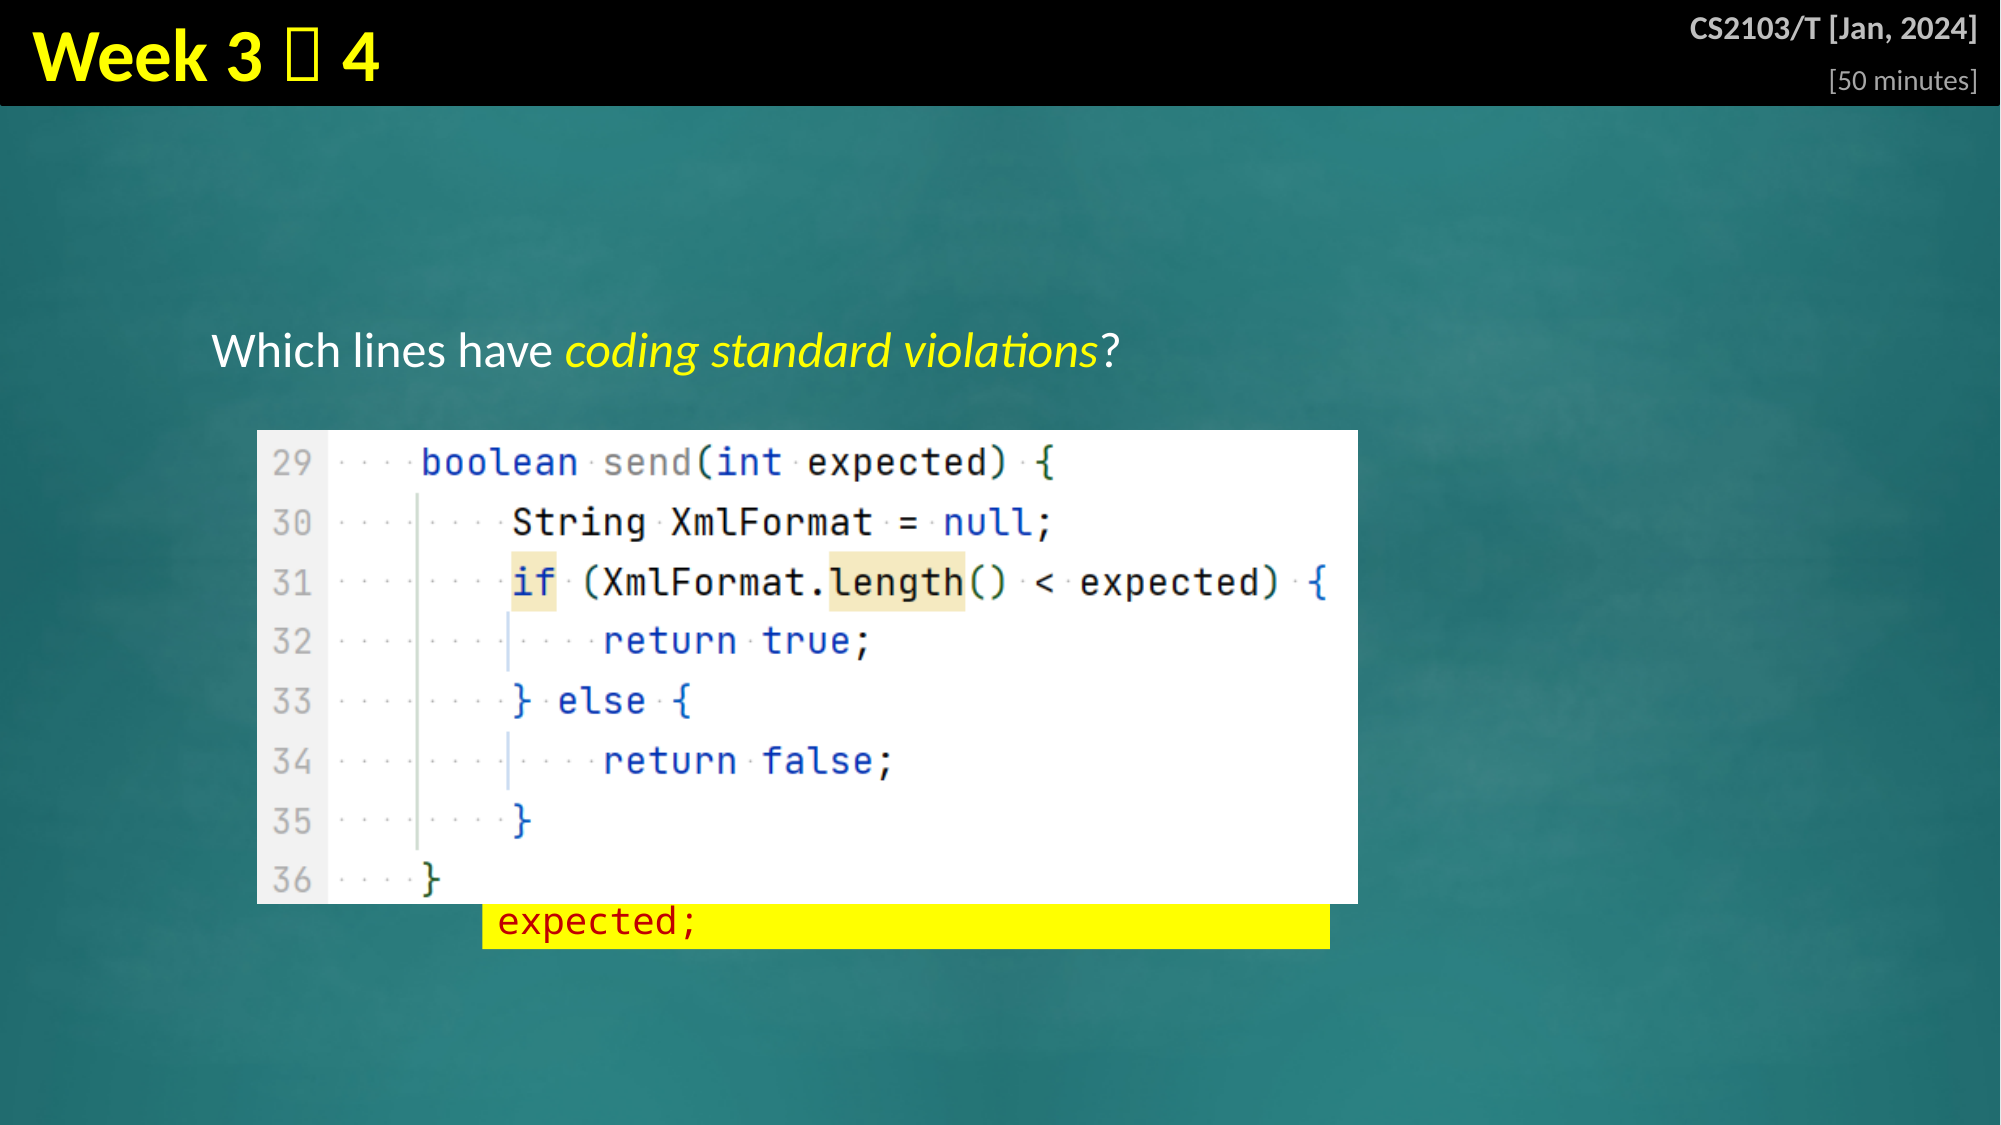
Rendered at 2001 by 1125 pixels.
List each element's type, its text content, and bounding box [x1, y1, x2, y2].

text_box [50 minutes] [1739, 53, 1994, 104]
text_box return xmlFormat.length() < expected; [482, 913, 1330, 950]
text_box Which lines have coding standard violations? [196, 310, 1550, 386]
picture [0, 0, 2001, 1125]
text_box CS2103/T [Jan, 2024] [1470, 0, 1994, 54]
text_box [0, 0, 2000, 106]
text_box Week 3  4 [17, 0, 1054, 88]
